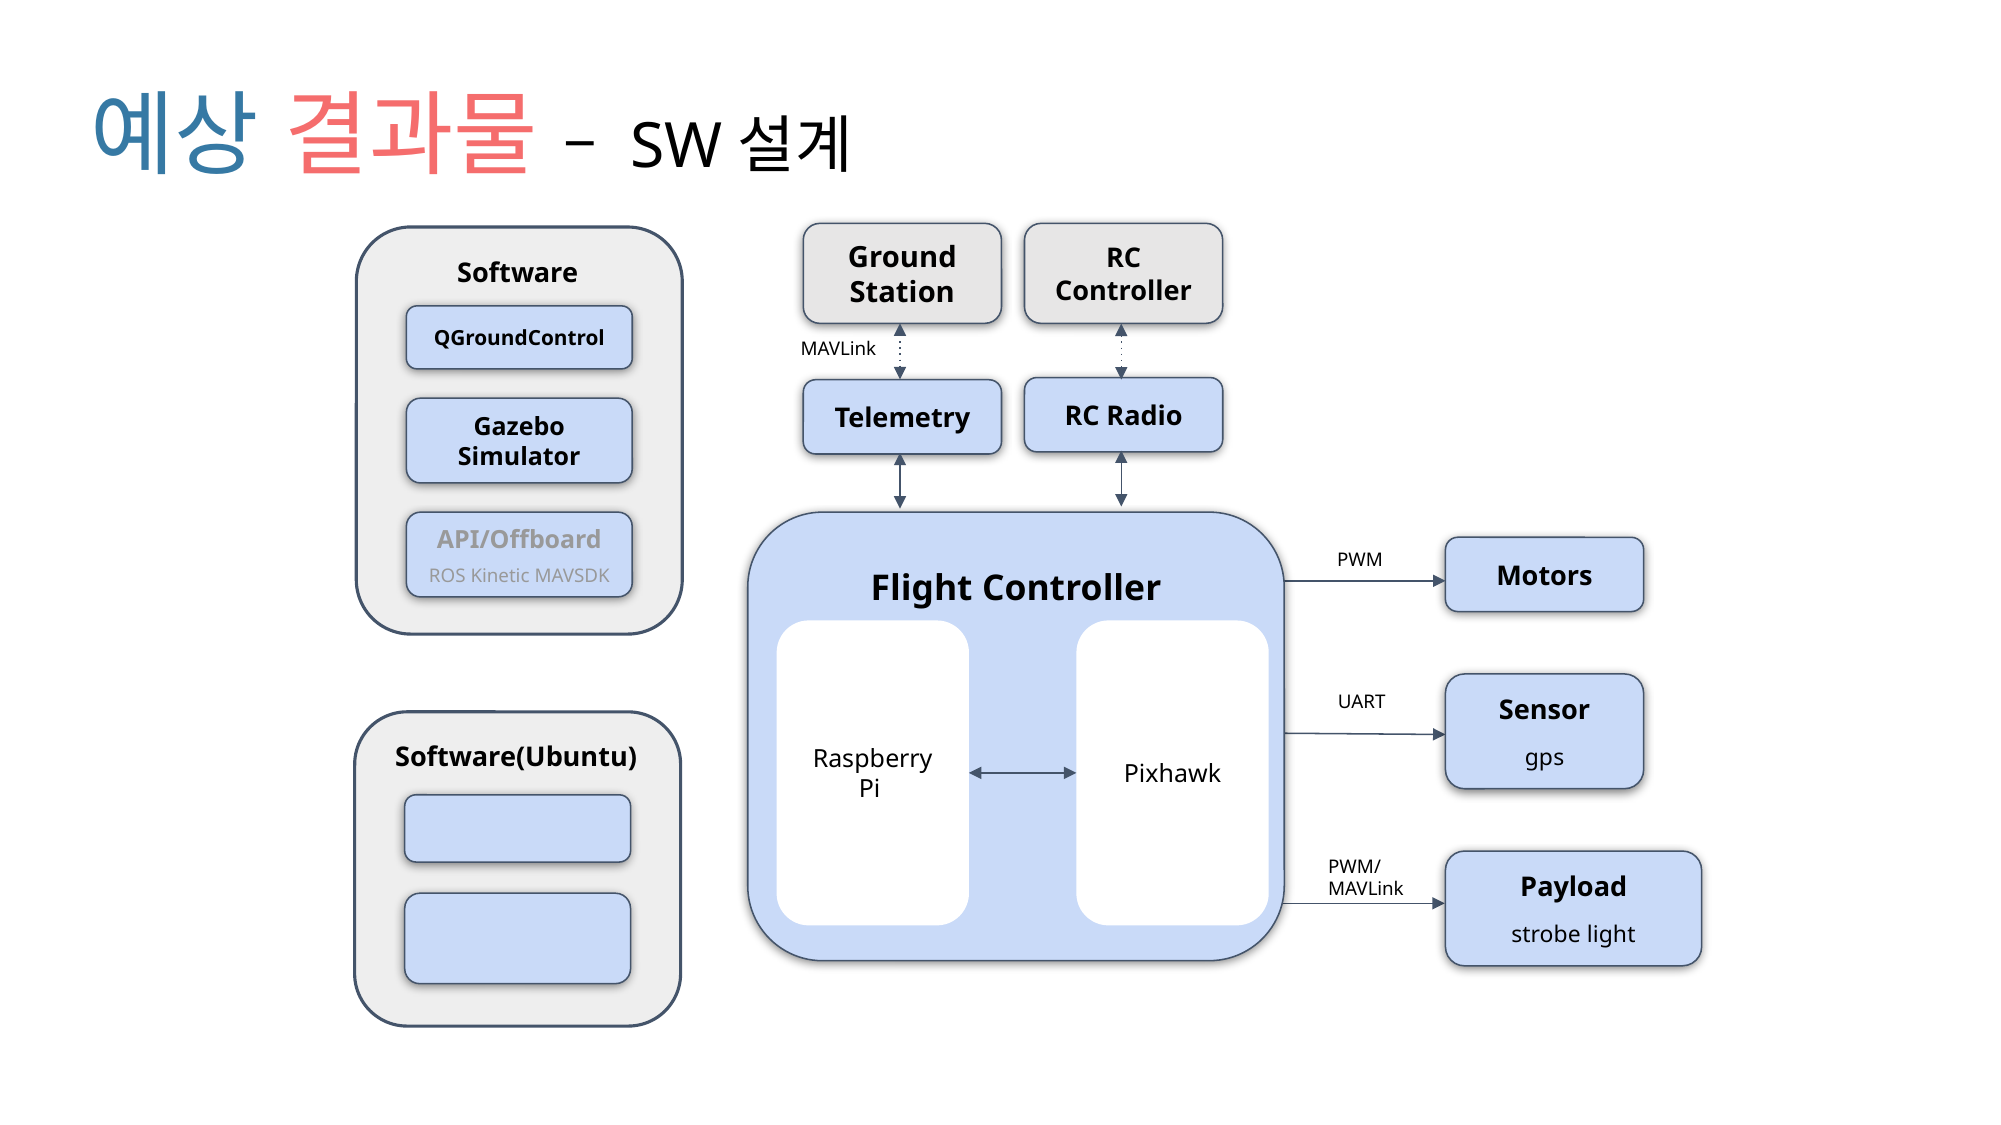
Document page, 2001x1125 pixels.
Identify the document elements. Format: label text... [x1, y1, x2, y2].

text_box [747, 512, 1285, 961]
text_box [356, 226, 683, 635]
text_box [785, 223, 1223, 509]
text_box Motors [1445, 537, 1644, 612]
text_box UART [1322, 678, 1430, 724]
text_box Sensor gps [1445, 673, 1644, 789]
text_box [1285, 731, 1446, 737]
text_box PWM/ MAVLink [1313, 839, 1421, 903]
text_box PWM/ MAVLink [1313, 904, 1421, 915]
title 예상 결과물 – SW설계 [75, 28, 1800, 247]
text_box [354, 711, 681, 1027]
text_box Payload strobe light [1445, 851, 1702, 966]
text_box PWM [1322, 535, 1430, 580]
